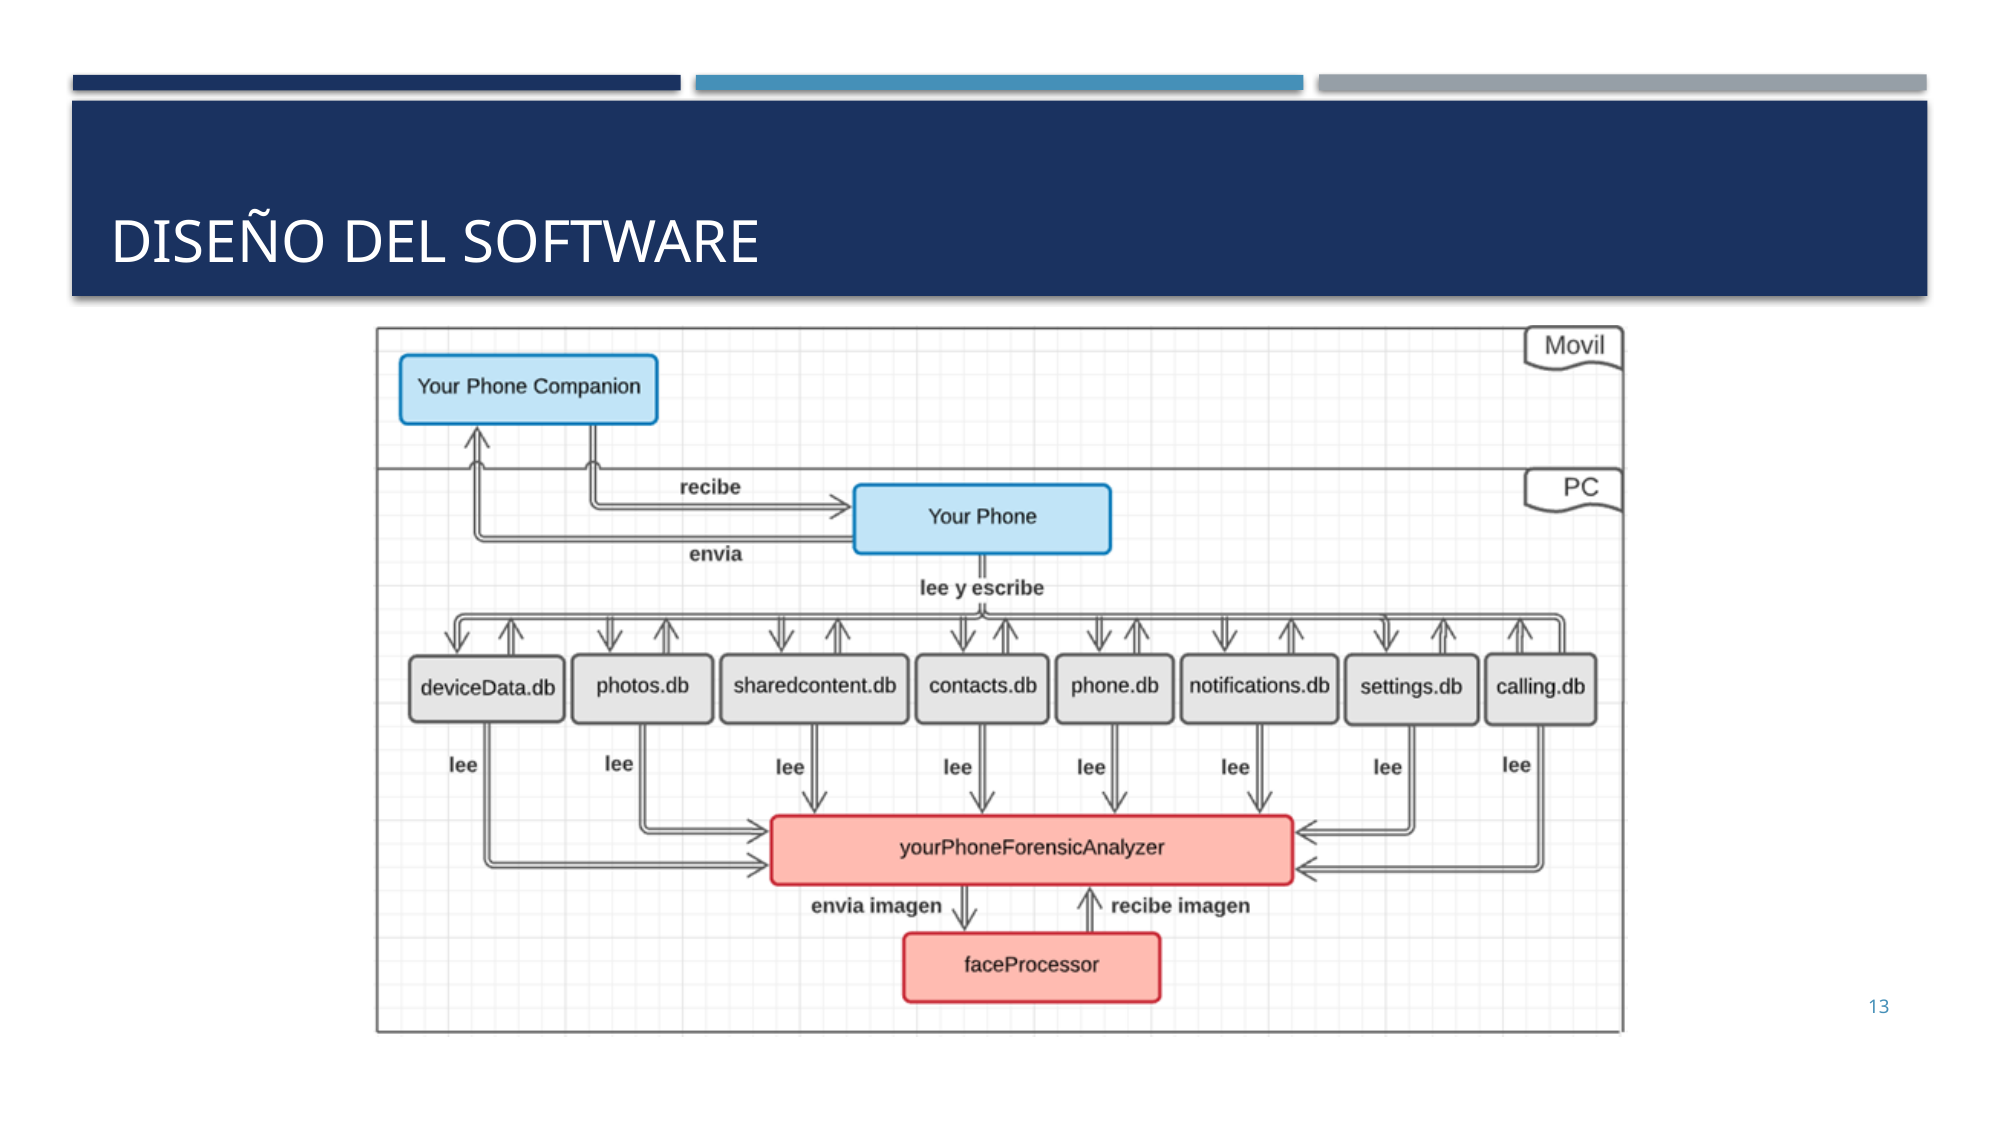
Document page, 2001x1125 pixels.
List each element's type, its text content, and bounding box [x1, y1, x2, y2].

slide_number 13 [1732, 977, 1905, 1037]
title DISEÑO DEL SOFTWARE [95, 115, 1905, 282]
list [373, 325, 1628, 1038]
